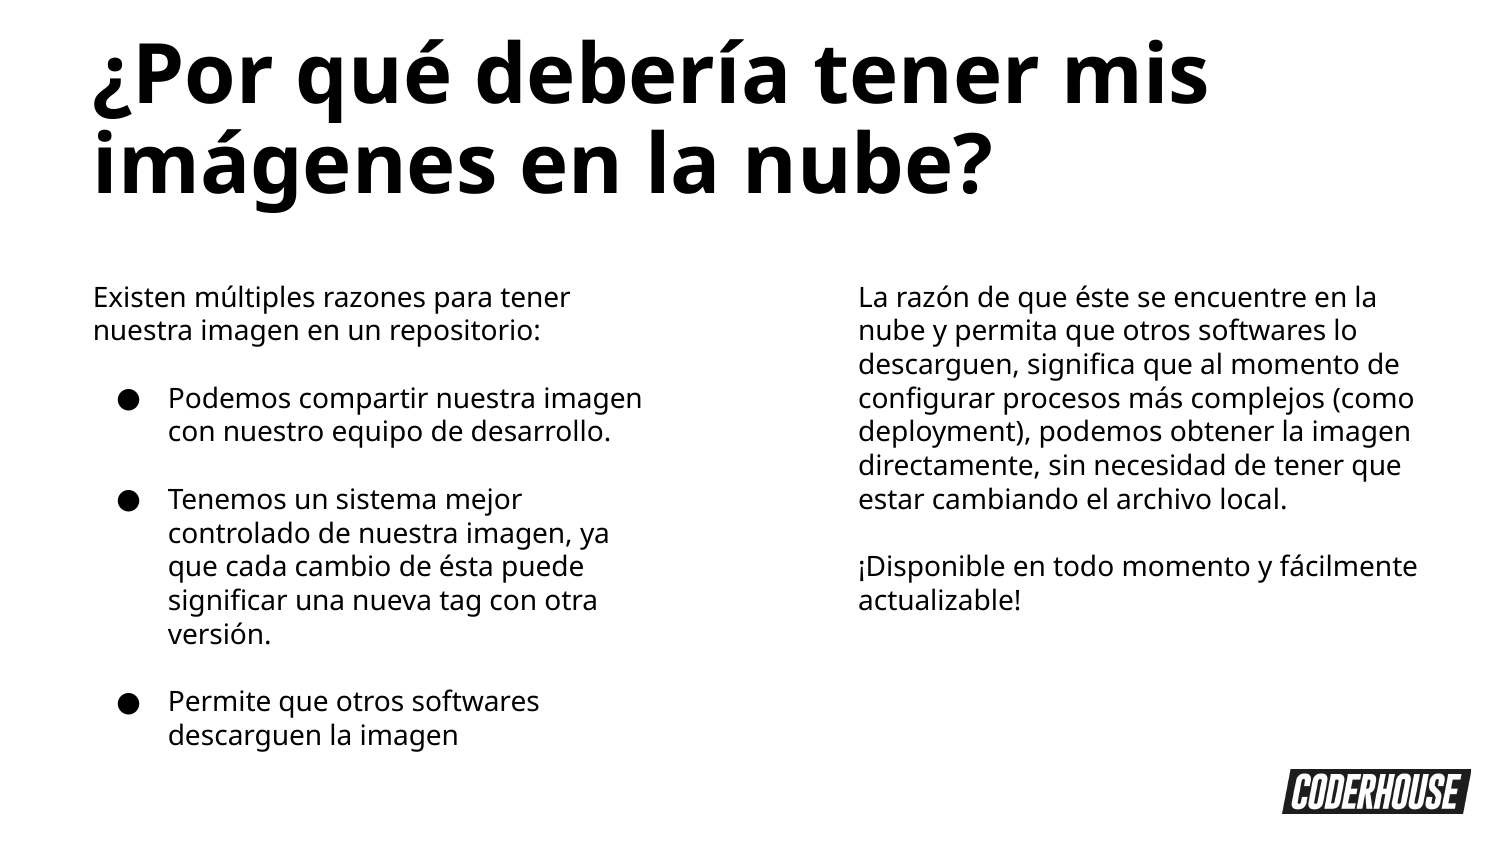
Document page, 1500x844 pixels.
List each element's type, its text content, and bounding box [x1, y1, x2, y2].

text_box ¿Por qué debería tener mis imágenes en la nube? [77, 16, 1475, 227]
text_box Existen múltiples razones para tener nuestra imagen en un repositorio: Podemos compartir nuestra imagen con nuestro equipo de desarrollo. Tenemos un sistema mejor controlado de nuestra imagen, ya que cada cambio de ésta puede significar una nueva tag con otra versión. Permite que otros softwares descarguen la imagen [78, 263, 676, 766]
text_box La razón de que éste se encuentre en la nube y permita que otros softwares lo descarguen, significa que al momento de configurar procesos más complejos (como deployment), podemos obtener la imagen directamente, sin necesidad de tener que estar cambiando el archivo local. ¡Disponible en todo momento y fácilmente actualizable! [843, 263, 1441, 632]
picture [1281, 769, 1471, 814]
